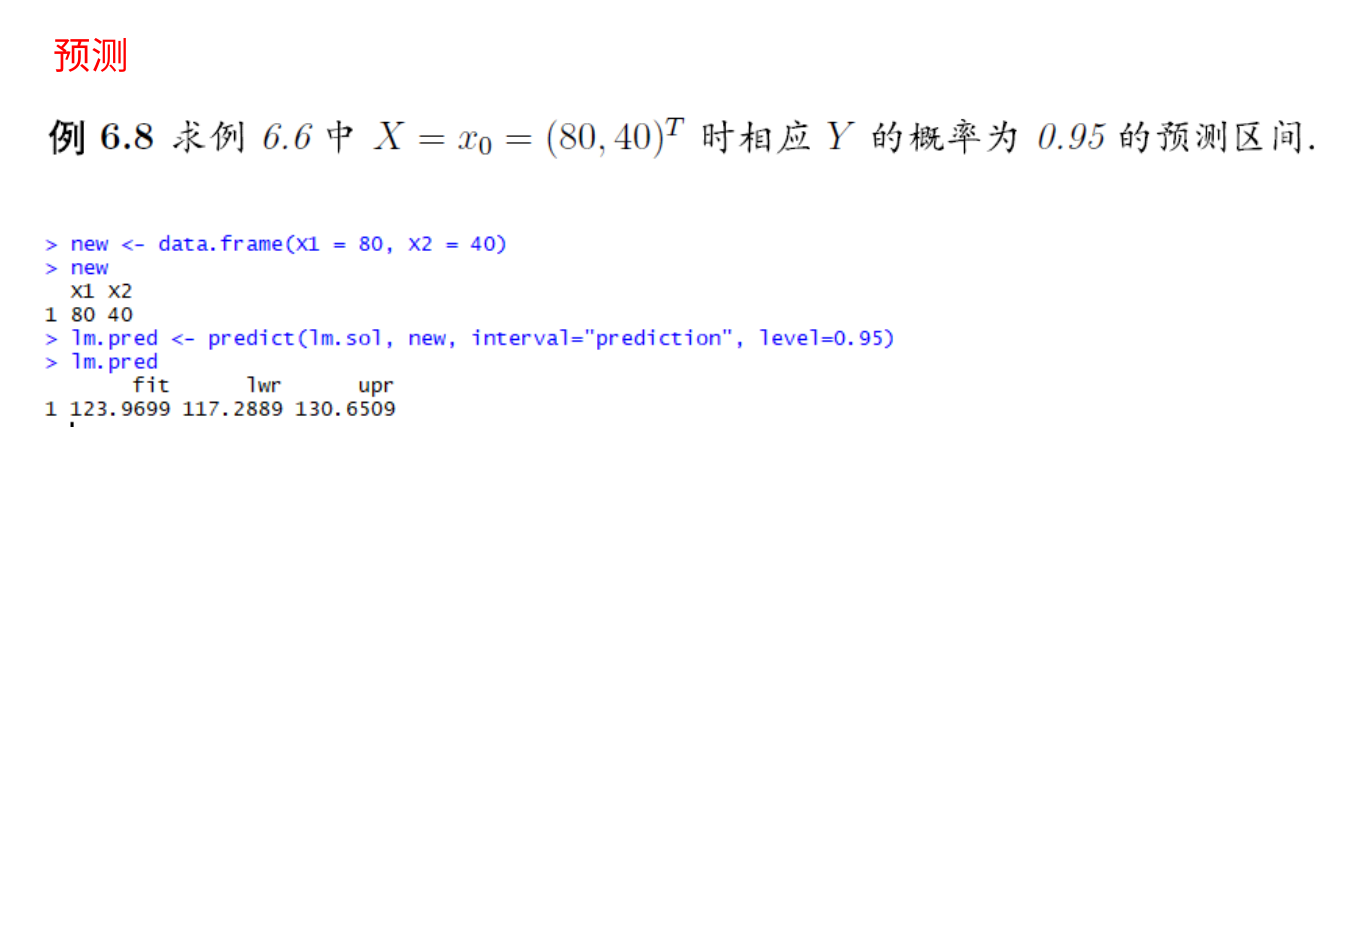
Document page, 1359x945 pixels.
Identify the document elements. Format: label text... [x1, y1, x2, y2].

text_box 预测 [38, 24, 144, 85]
picture [38, 229, 904, 427]
picture [38, 107, 1333, 167]
